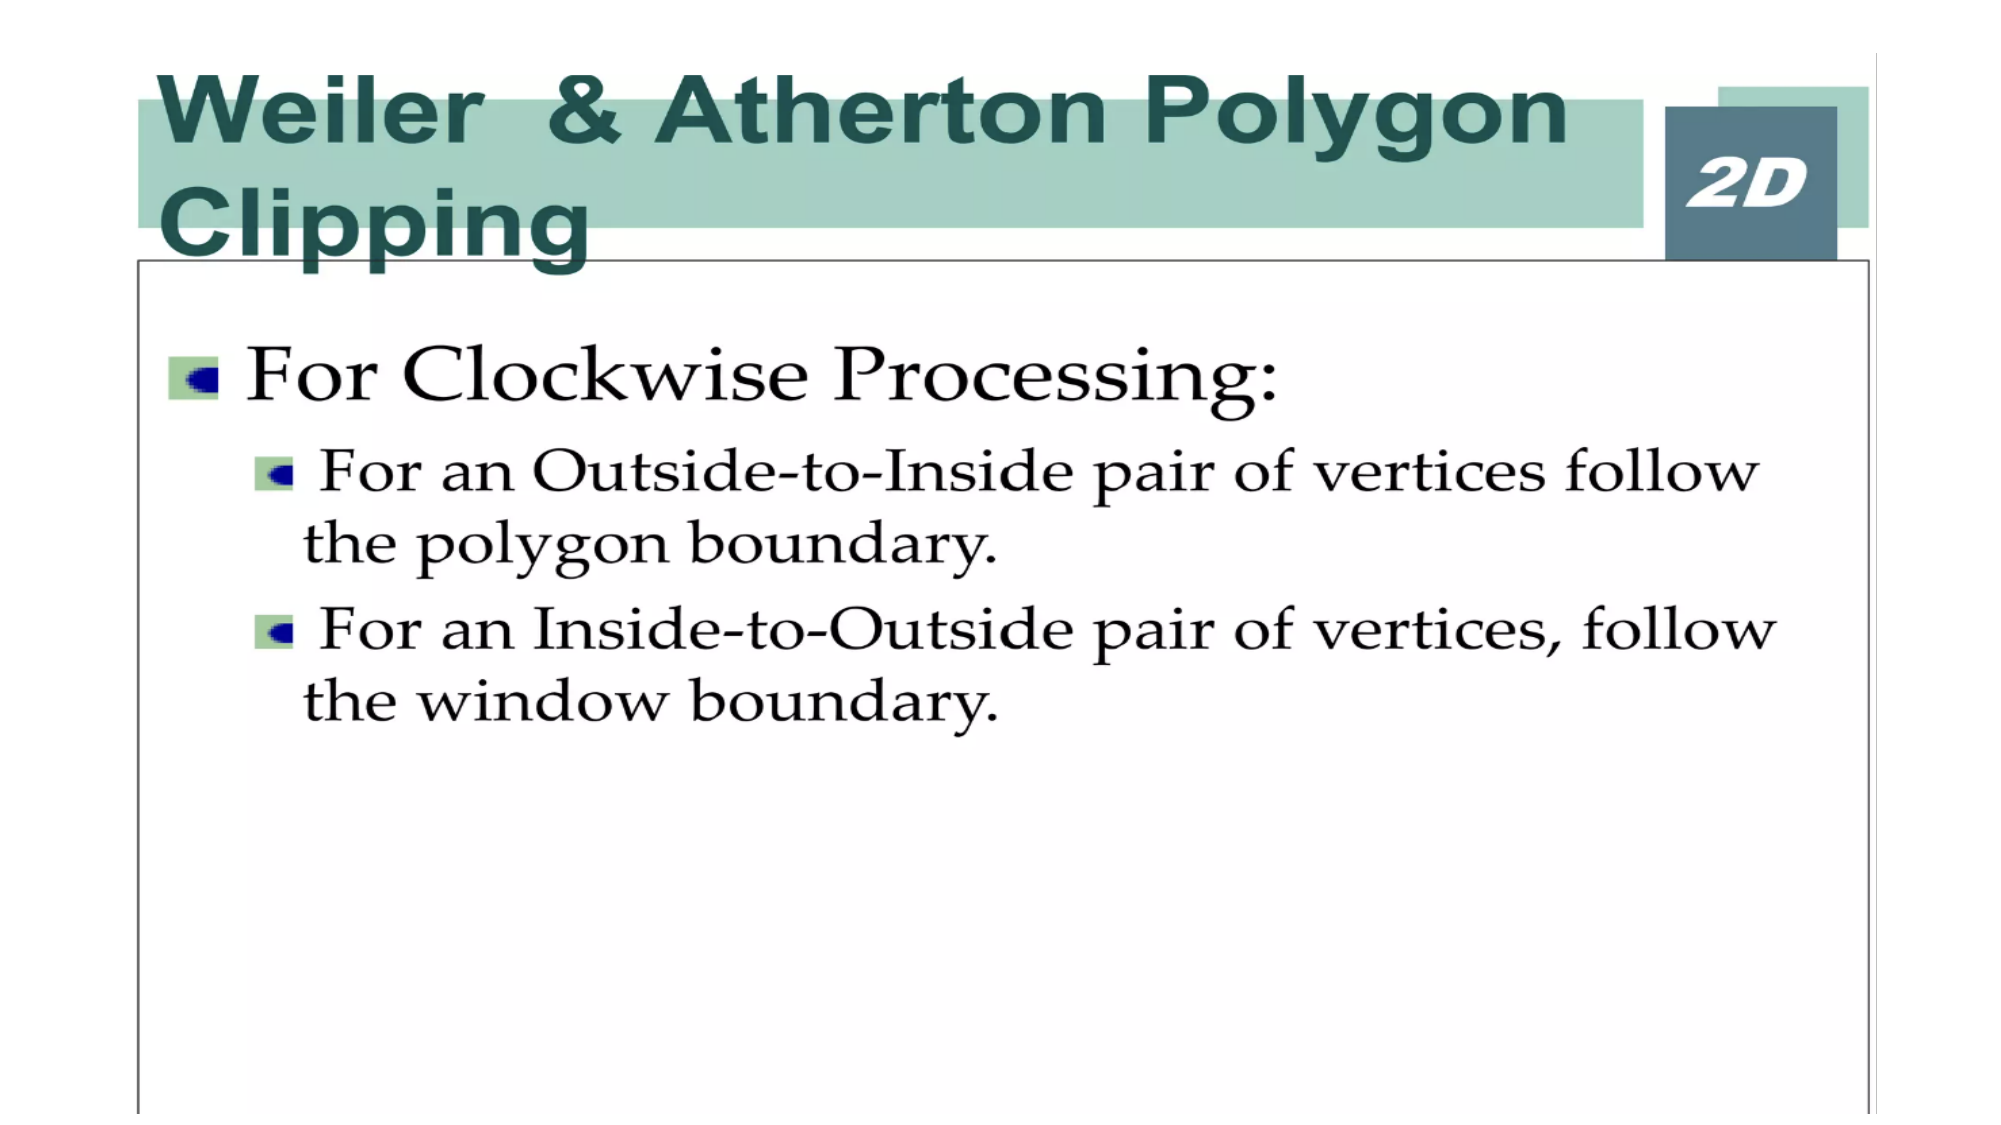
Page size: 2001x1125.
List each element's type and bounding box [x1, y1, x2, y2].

list [129, 53, 1878, 1114]
